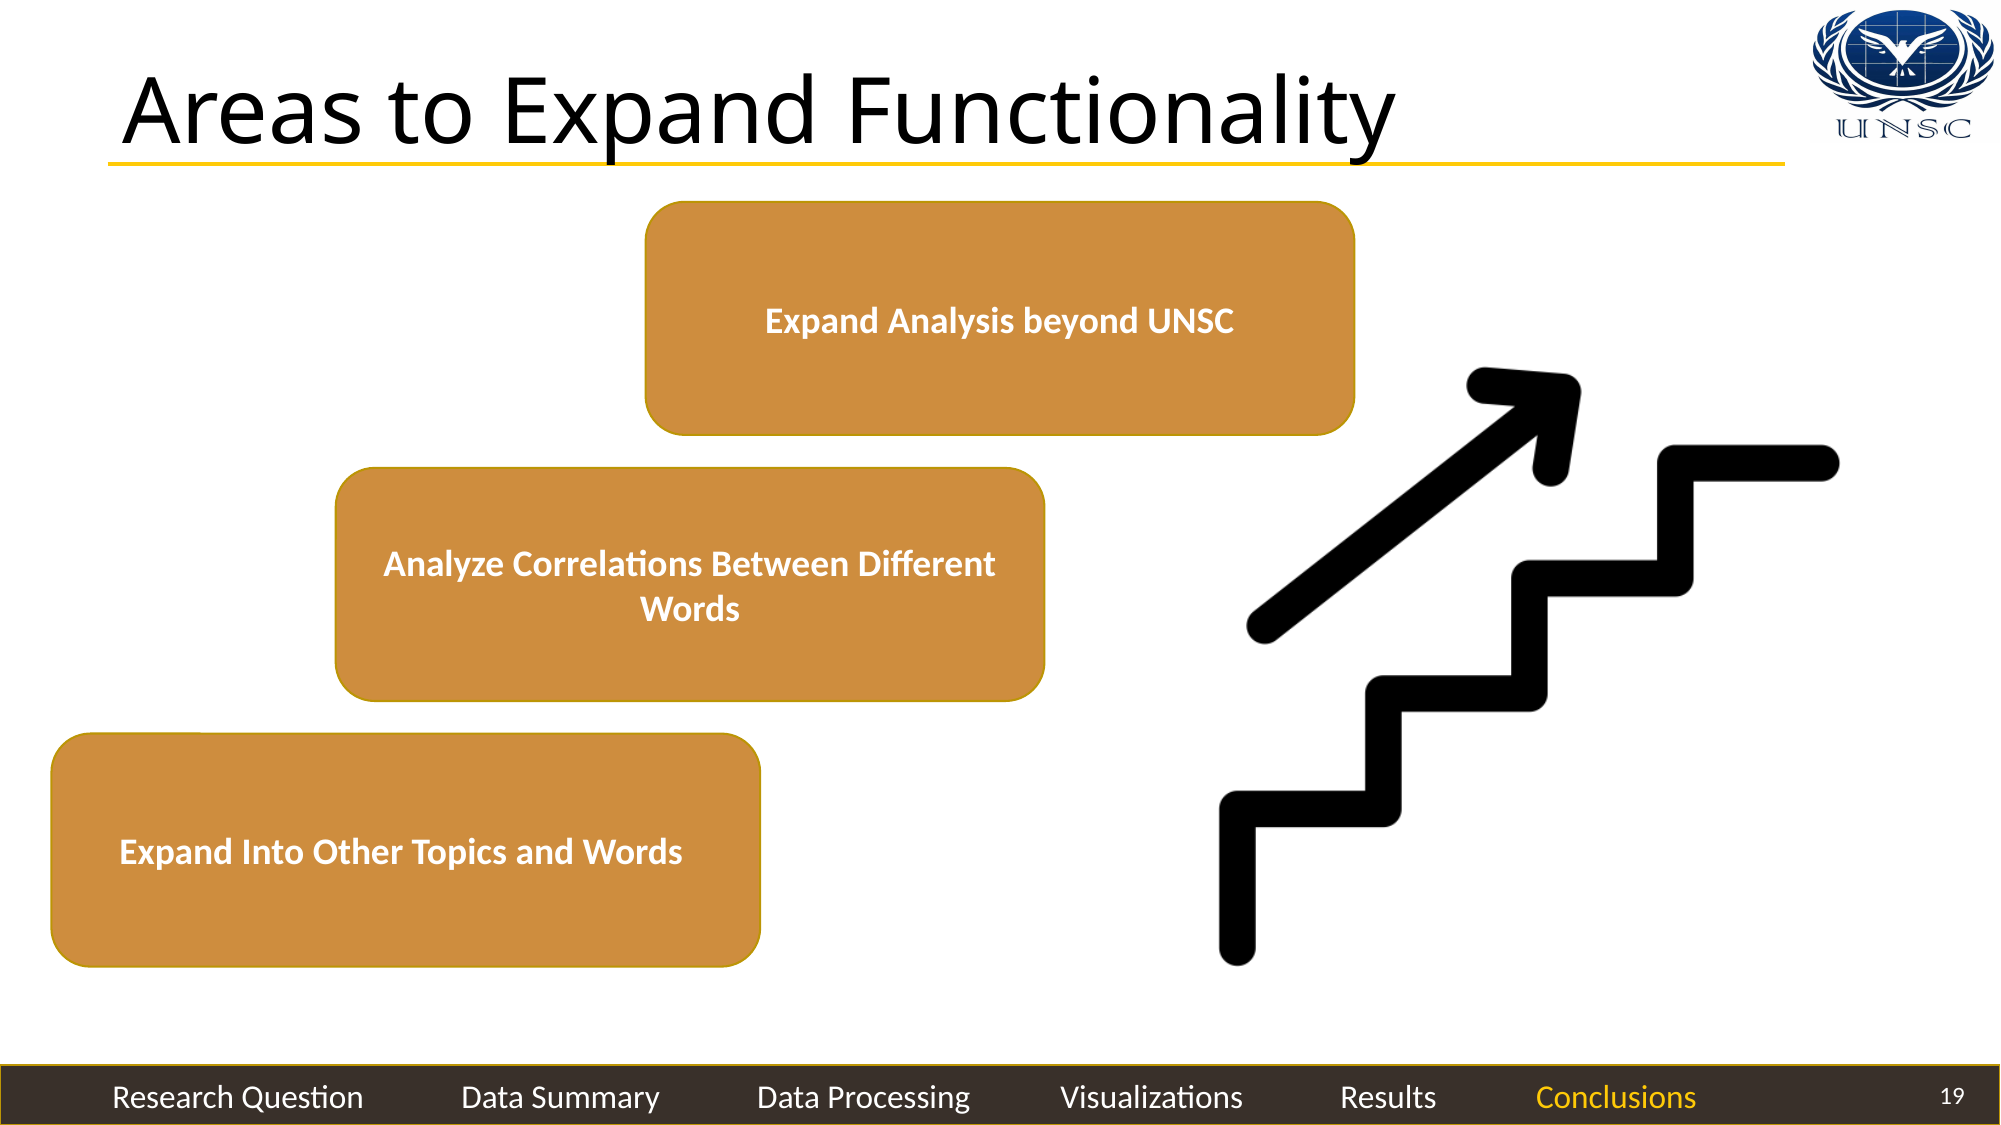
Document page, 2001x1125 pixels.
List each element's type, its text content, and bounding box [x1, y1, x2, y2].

text_box Expand Into Other Topics and Words [50, 732, 762, 968]
picture [1104, 302, 1955, 1020]
text_box Research Question Data Summary Data Processing Visualizations Results Conclusions [0, 1064, 2000, 1125]
text_box Expand Analysis beyond UNSC [644, 200, 1356, 436]
text_box Analyze Correlations Between Different Words [334, 466, 1046, 703]
slide_number 19 [1529, 1065, 1980, 1125]
picture [1809, 0, 2000, 143]
title Areas to Expand Functionality [107, 5, 1833, 223]
